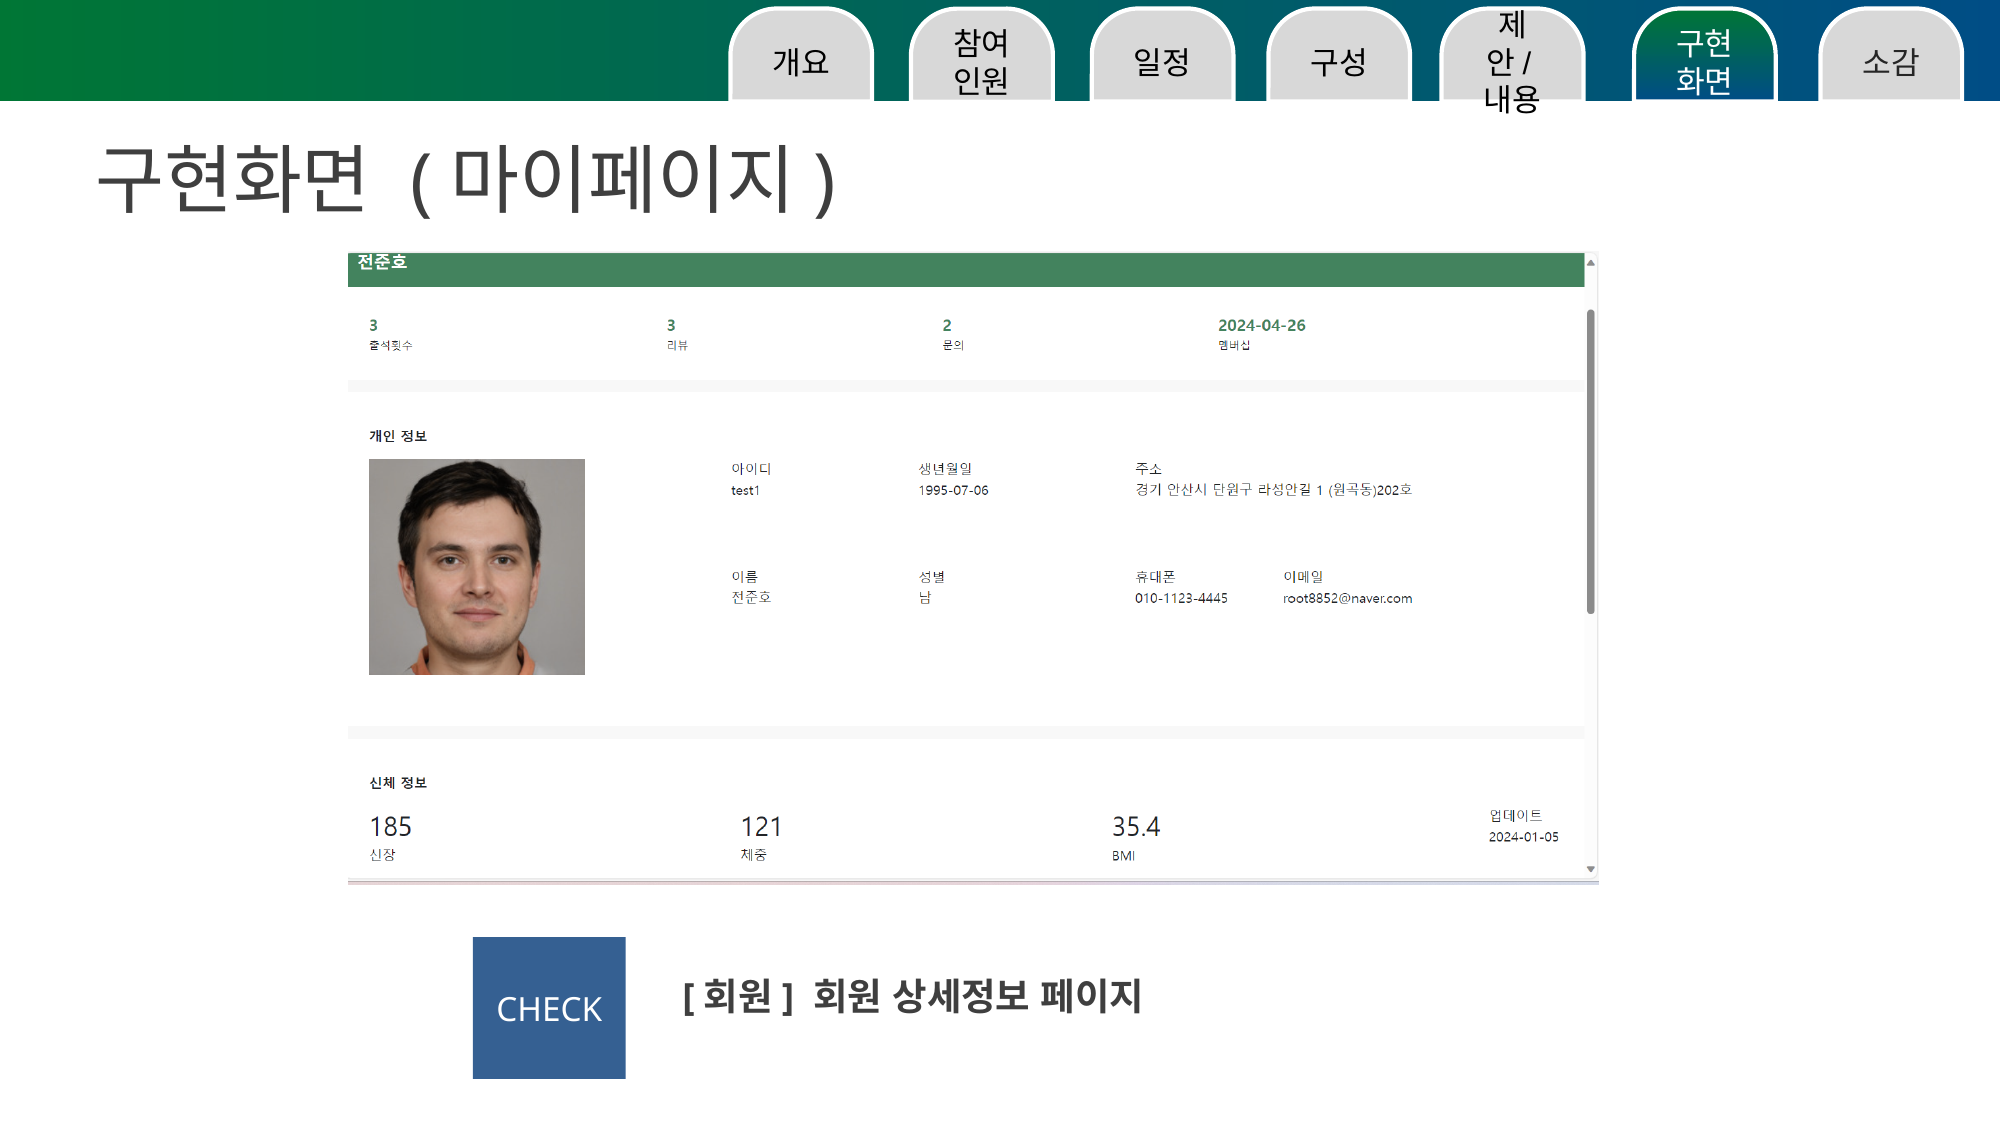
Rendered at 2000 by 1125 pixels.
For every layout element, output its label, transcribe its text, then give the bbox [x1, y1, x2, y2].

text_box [472, 936, 1421, 1080]
text_box 구현화면 (마이페이지) [80, 125, 1398, 228]
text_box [0, 0, 2000, 102]
picture [348, 251, 1599, 885]
